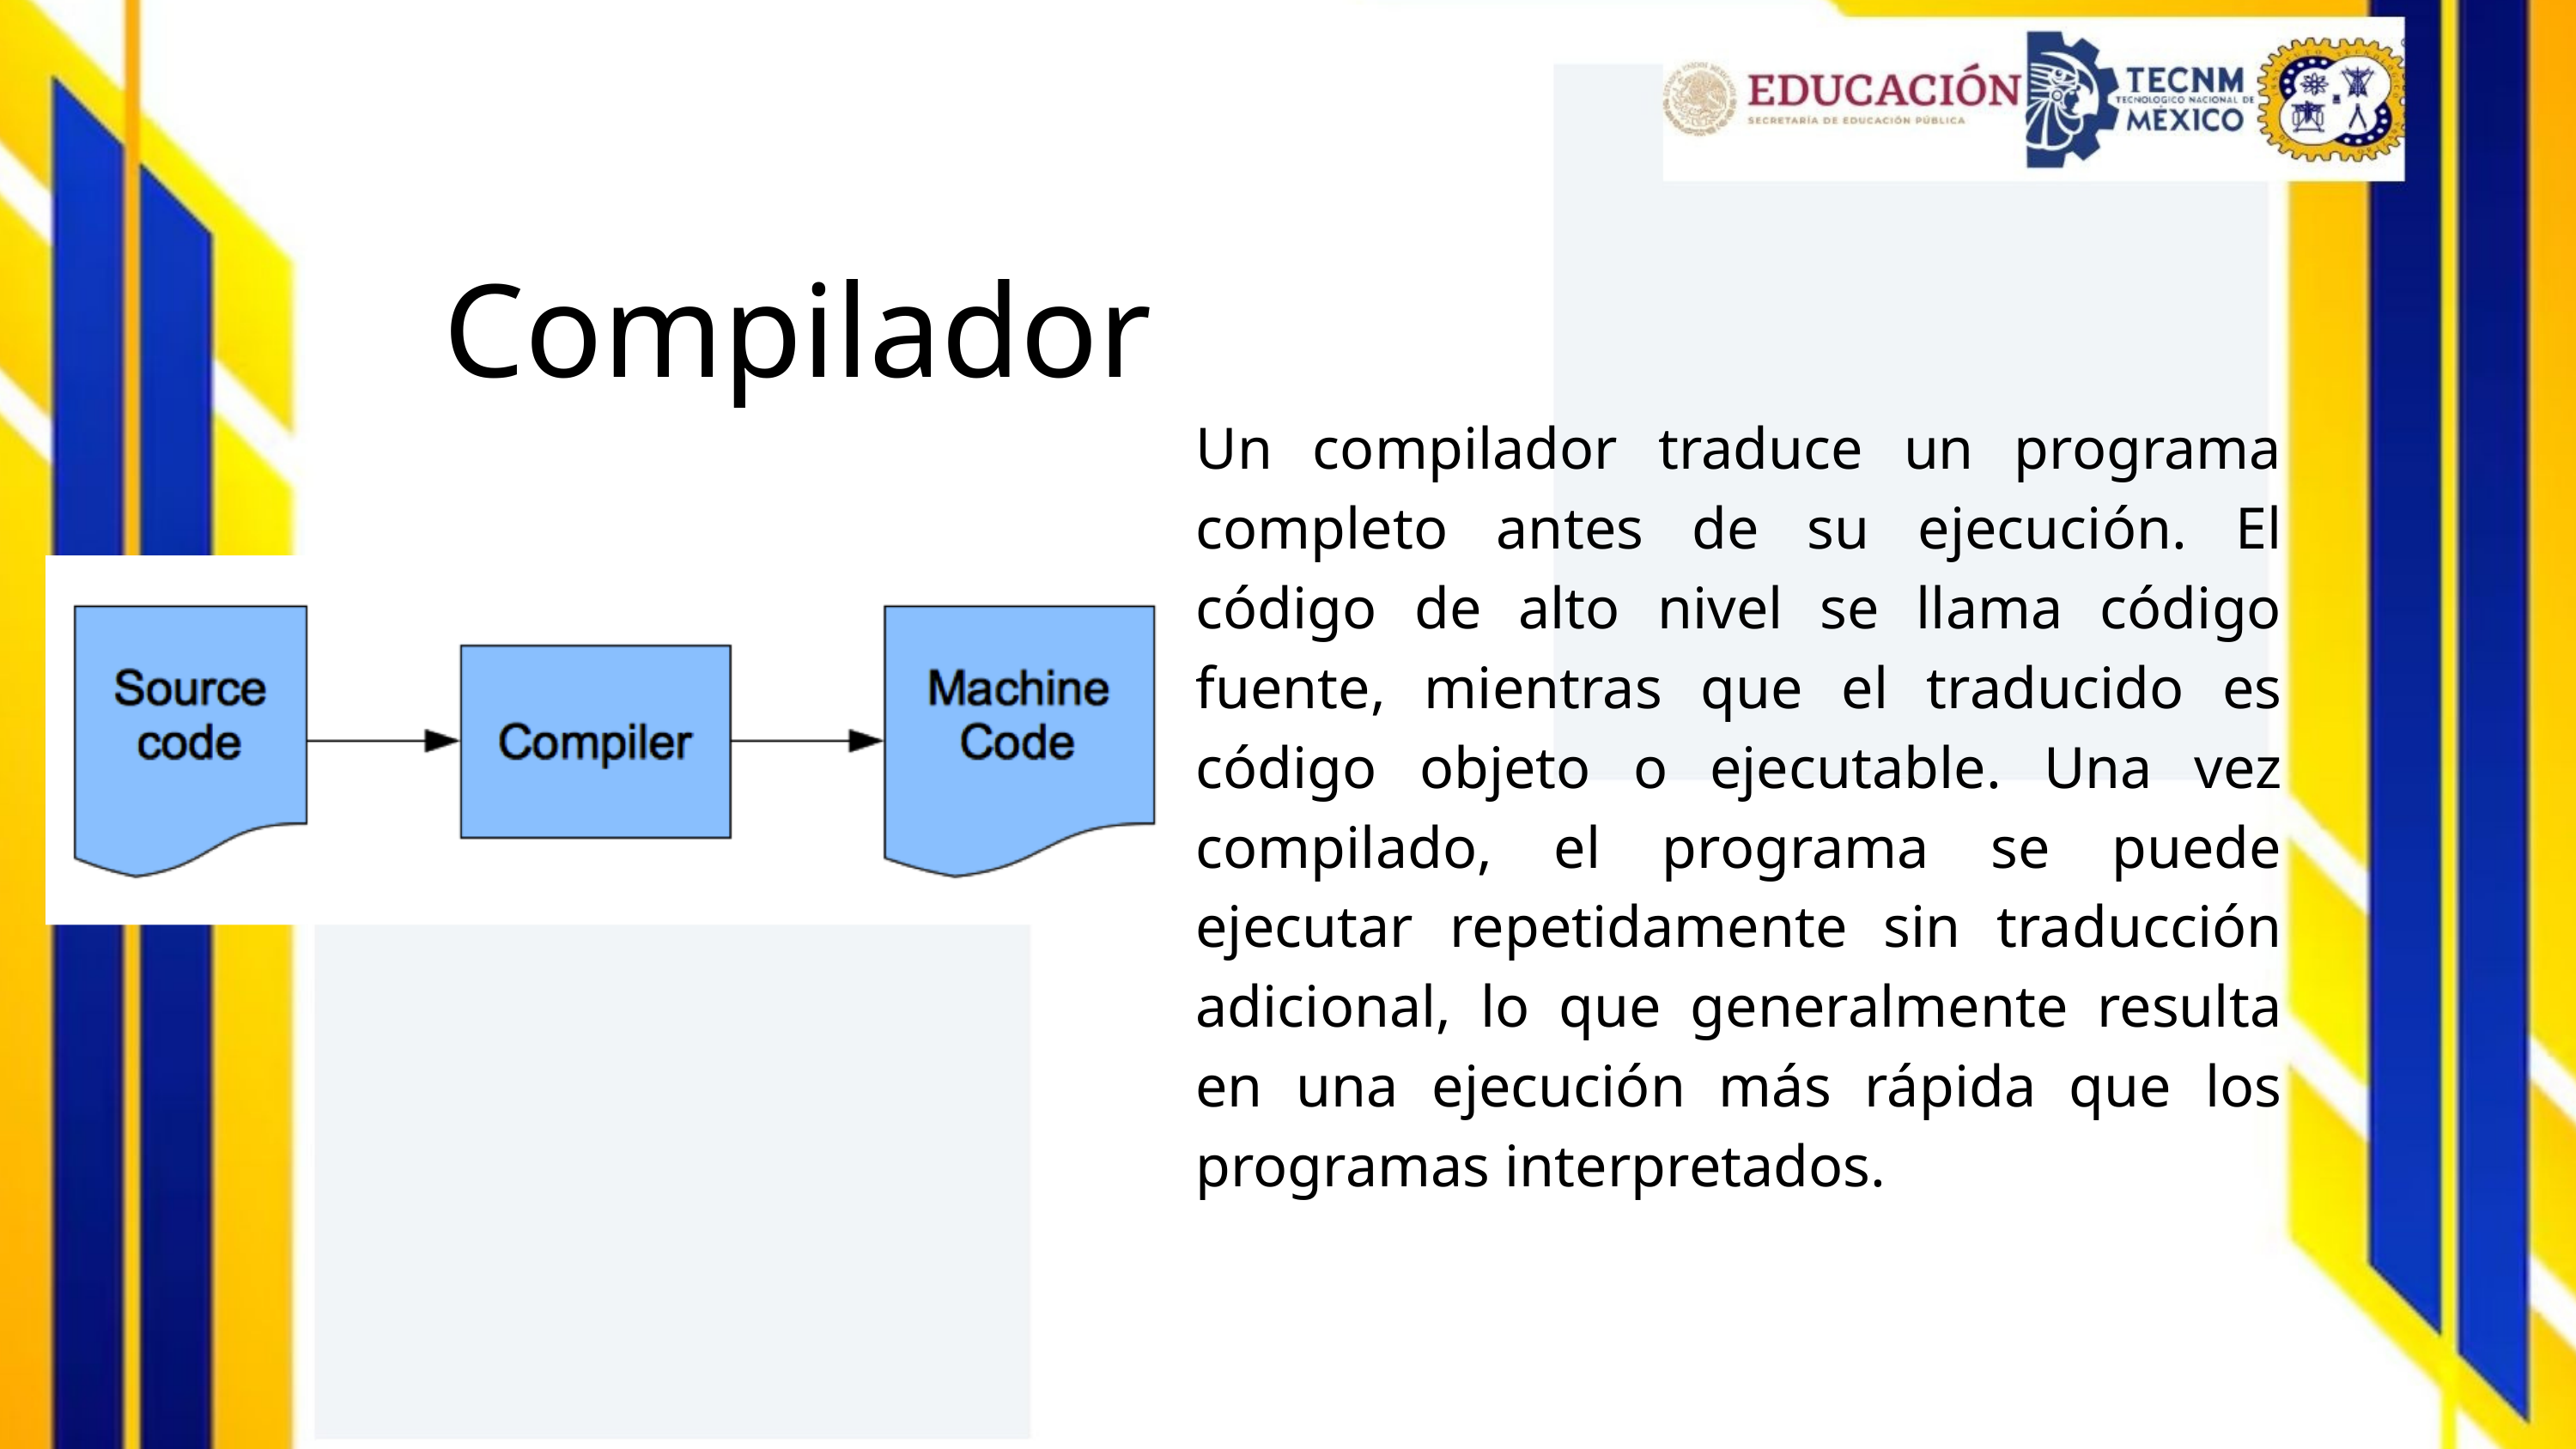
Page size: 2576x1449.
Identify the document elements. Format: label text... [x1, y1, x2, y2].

text_box Compilador [443, 248, 1288, 403]
text_box [0, 0, 2576, 1449]
text_box Un compilador traduce un programa completo antes de su ejecución. El código de alto nivel se llama código fuente, mientras que el traducido es código objeto o ejecutable. Una vez compilado, el programa se puede ejecutar repetidamente sin traducción adicional, lo que generalmente resulta en una ejecución más rápida que los programas interpretados. [1195, 401, 2283, 1198]
text_box [45, 555, 1195, 926]
